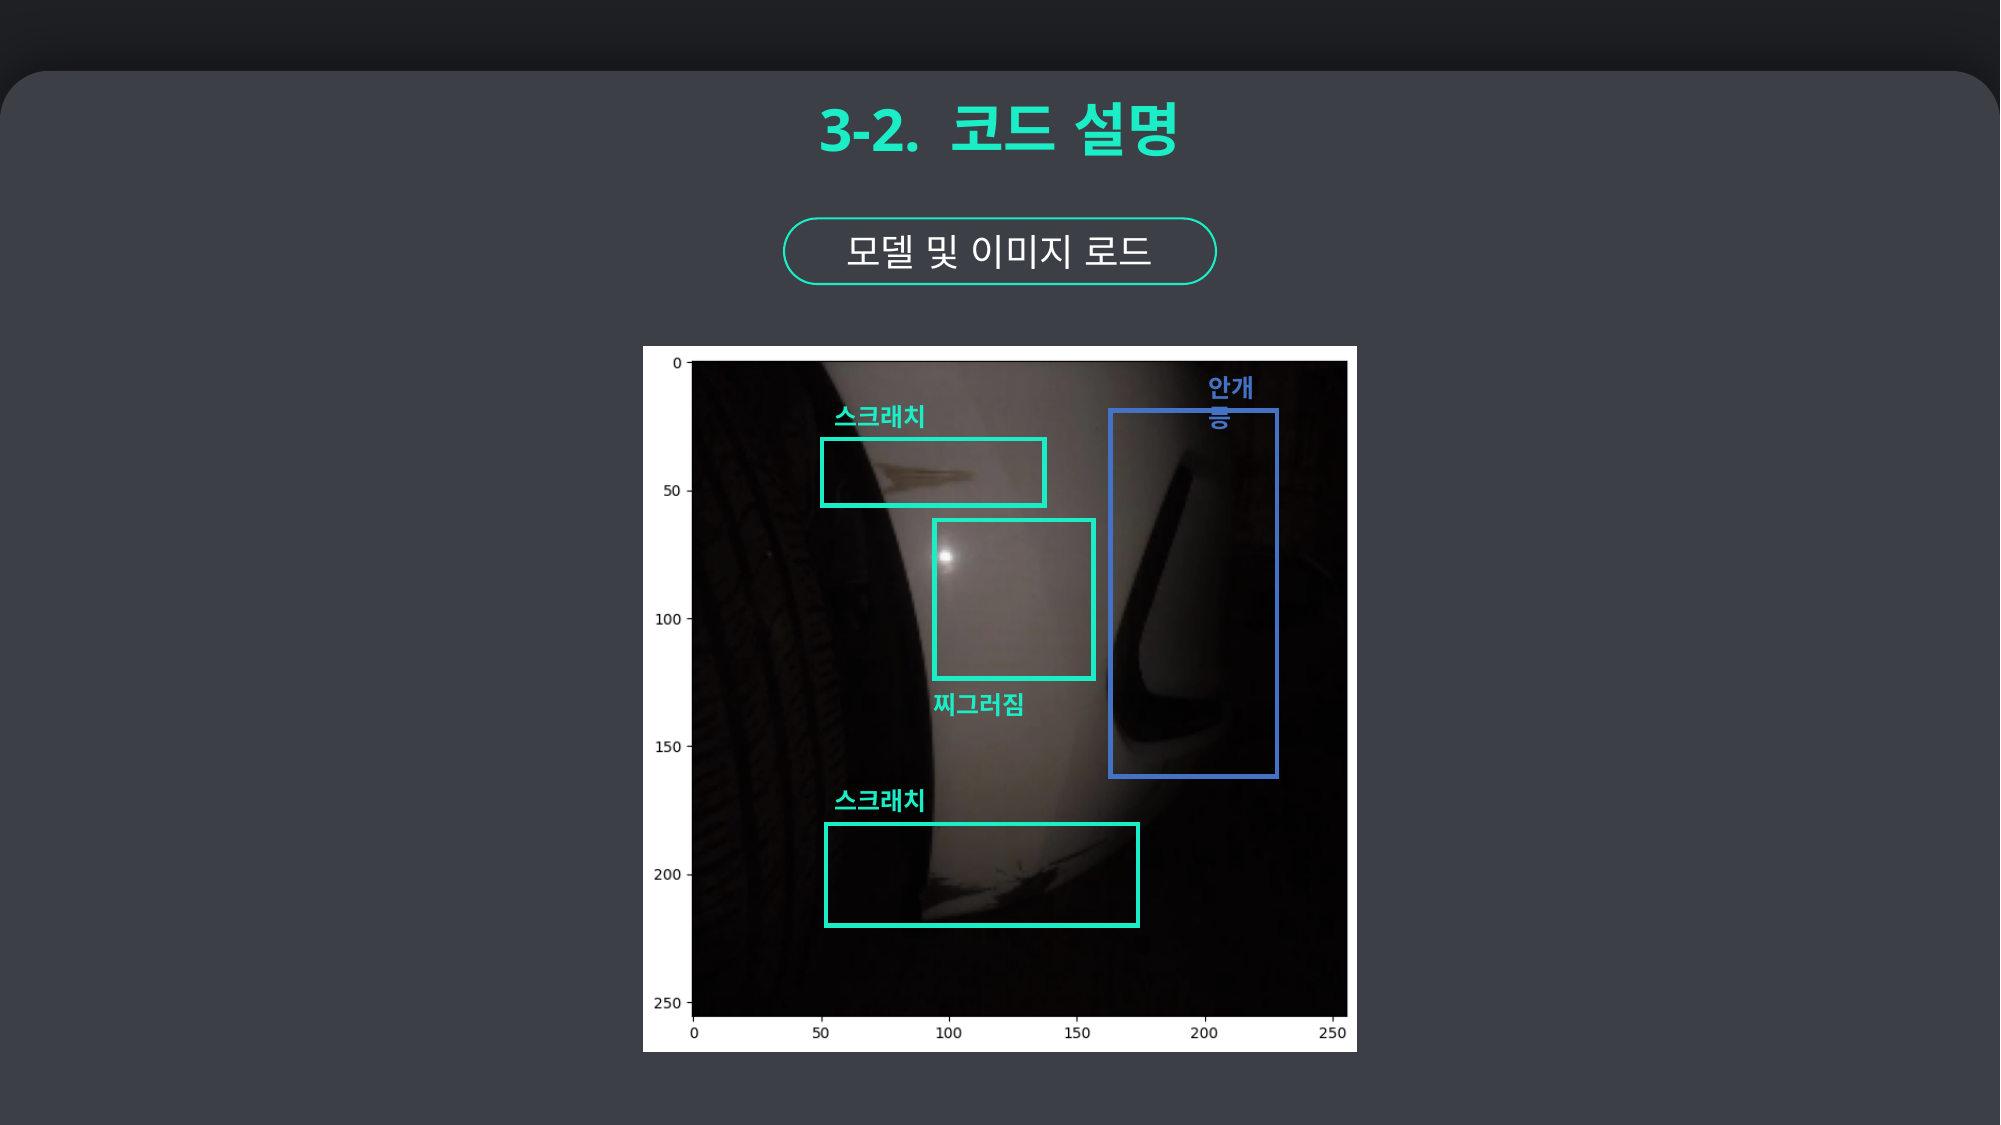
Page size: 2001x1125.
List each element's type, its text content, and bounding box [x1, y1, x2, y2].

picture [643, 346, 1357, 1052]
text_box 모델 및 이미지 로드 [782, 217, 1218, 286]
text_box 3-2. 코드 설명 [0, 69, 2000, 1125]
